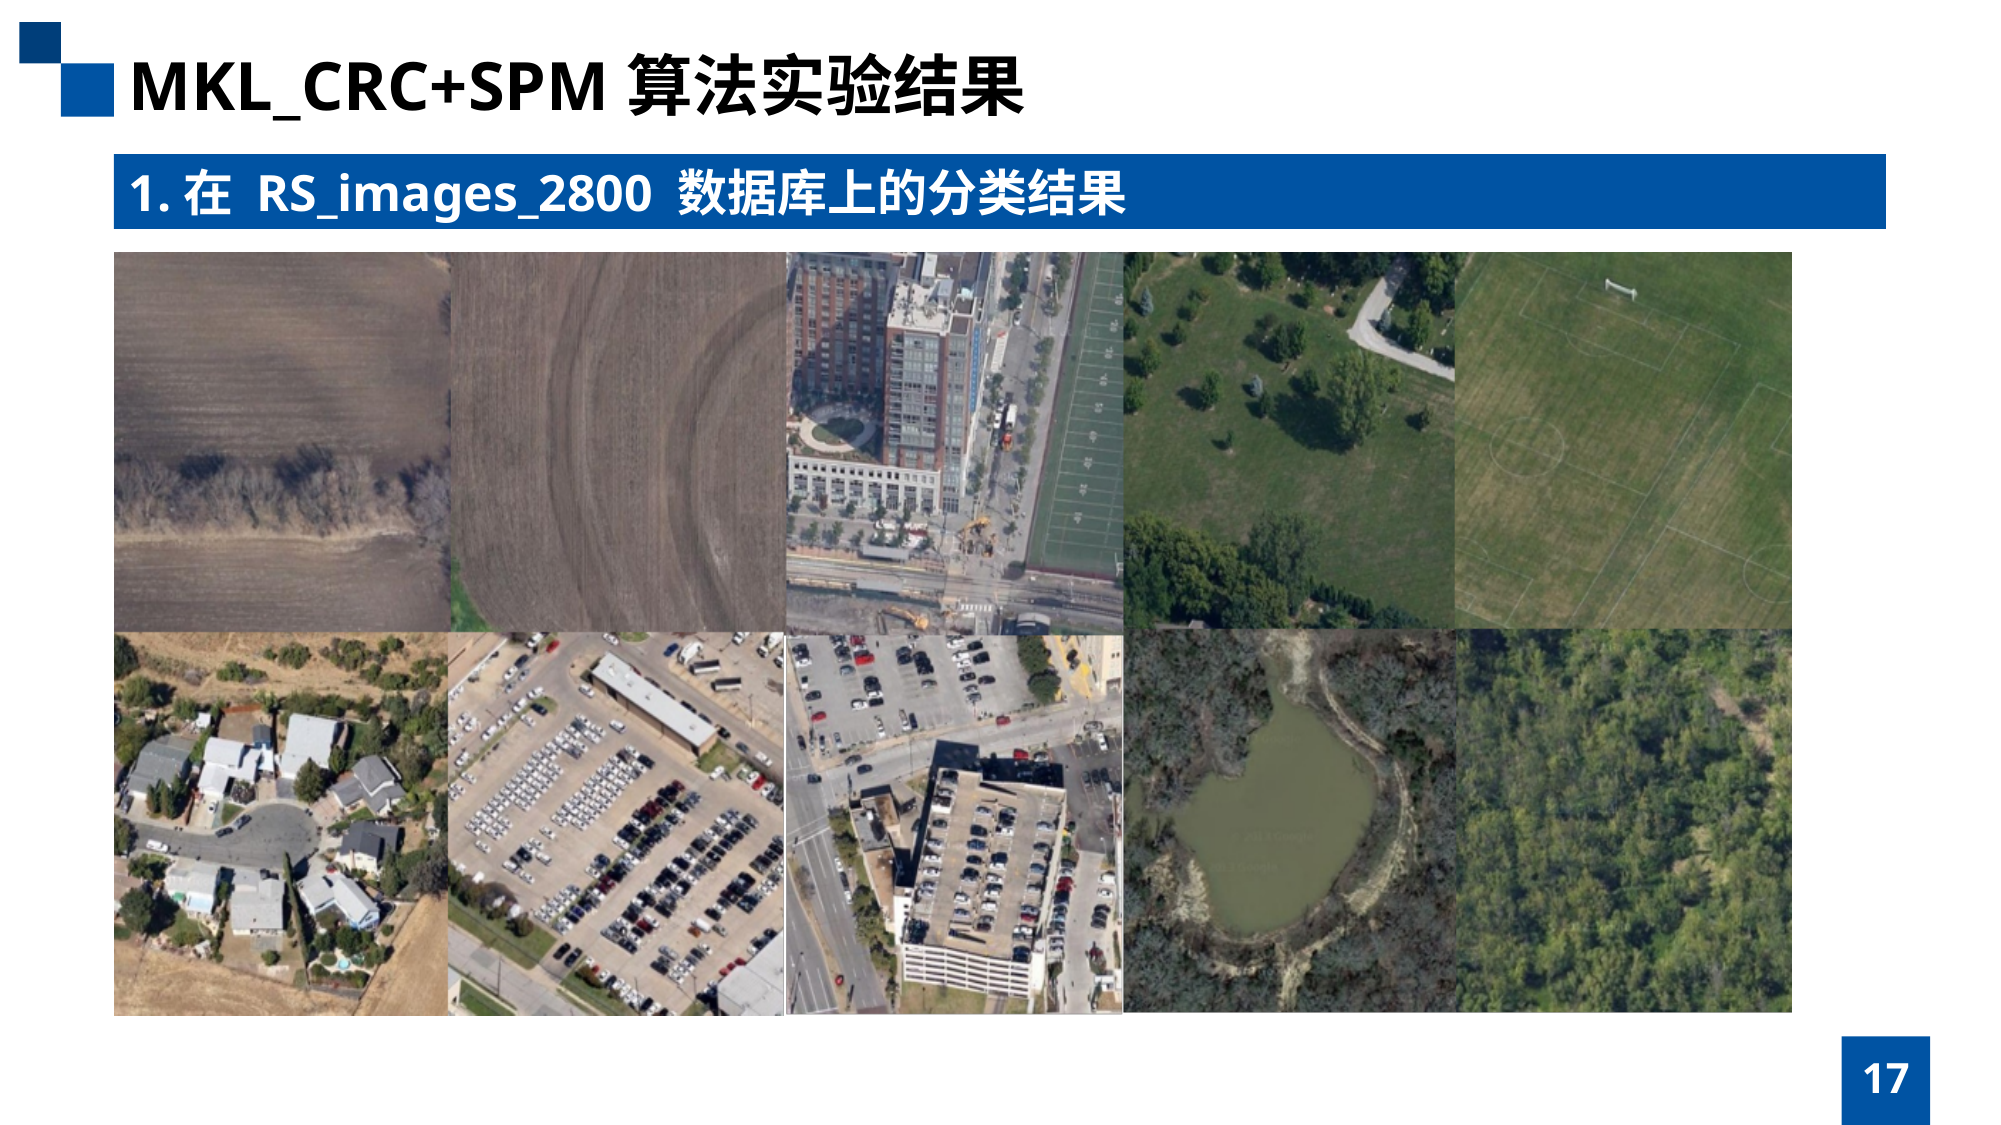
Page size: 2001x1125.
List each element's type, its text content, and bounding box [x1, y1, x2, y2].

text_box 1.在 RS_images_2800 数据库上的分类结果 [113, 154, 1886, 229]
picture [113, 252, 1792, 1016]
text_box MKL_CRC+SPM算法实验结果 [113, 35, 1886, 131]
slide_number 17 [1771, 1050, 2000, 1111]
